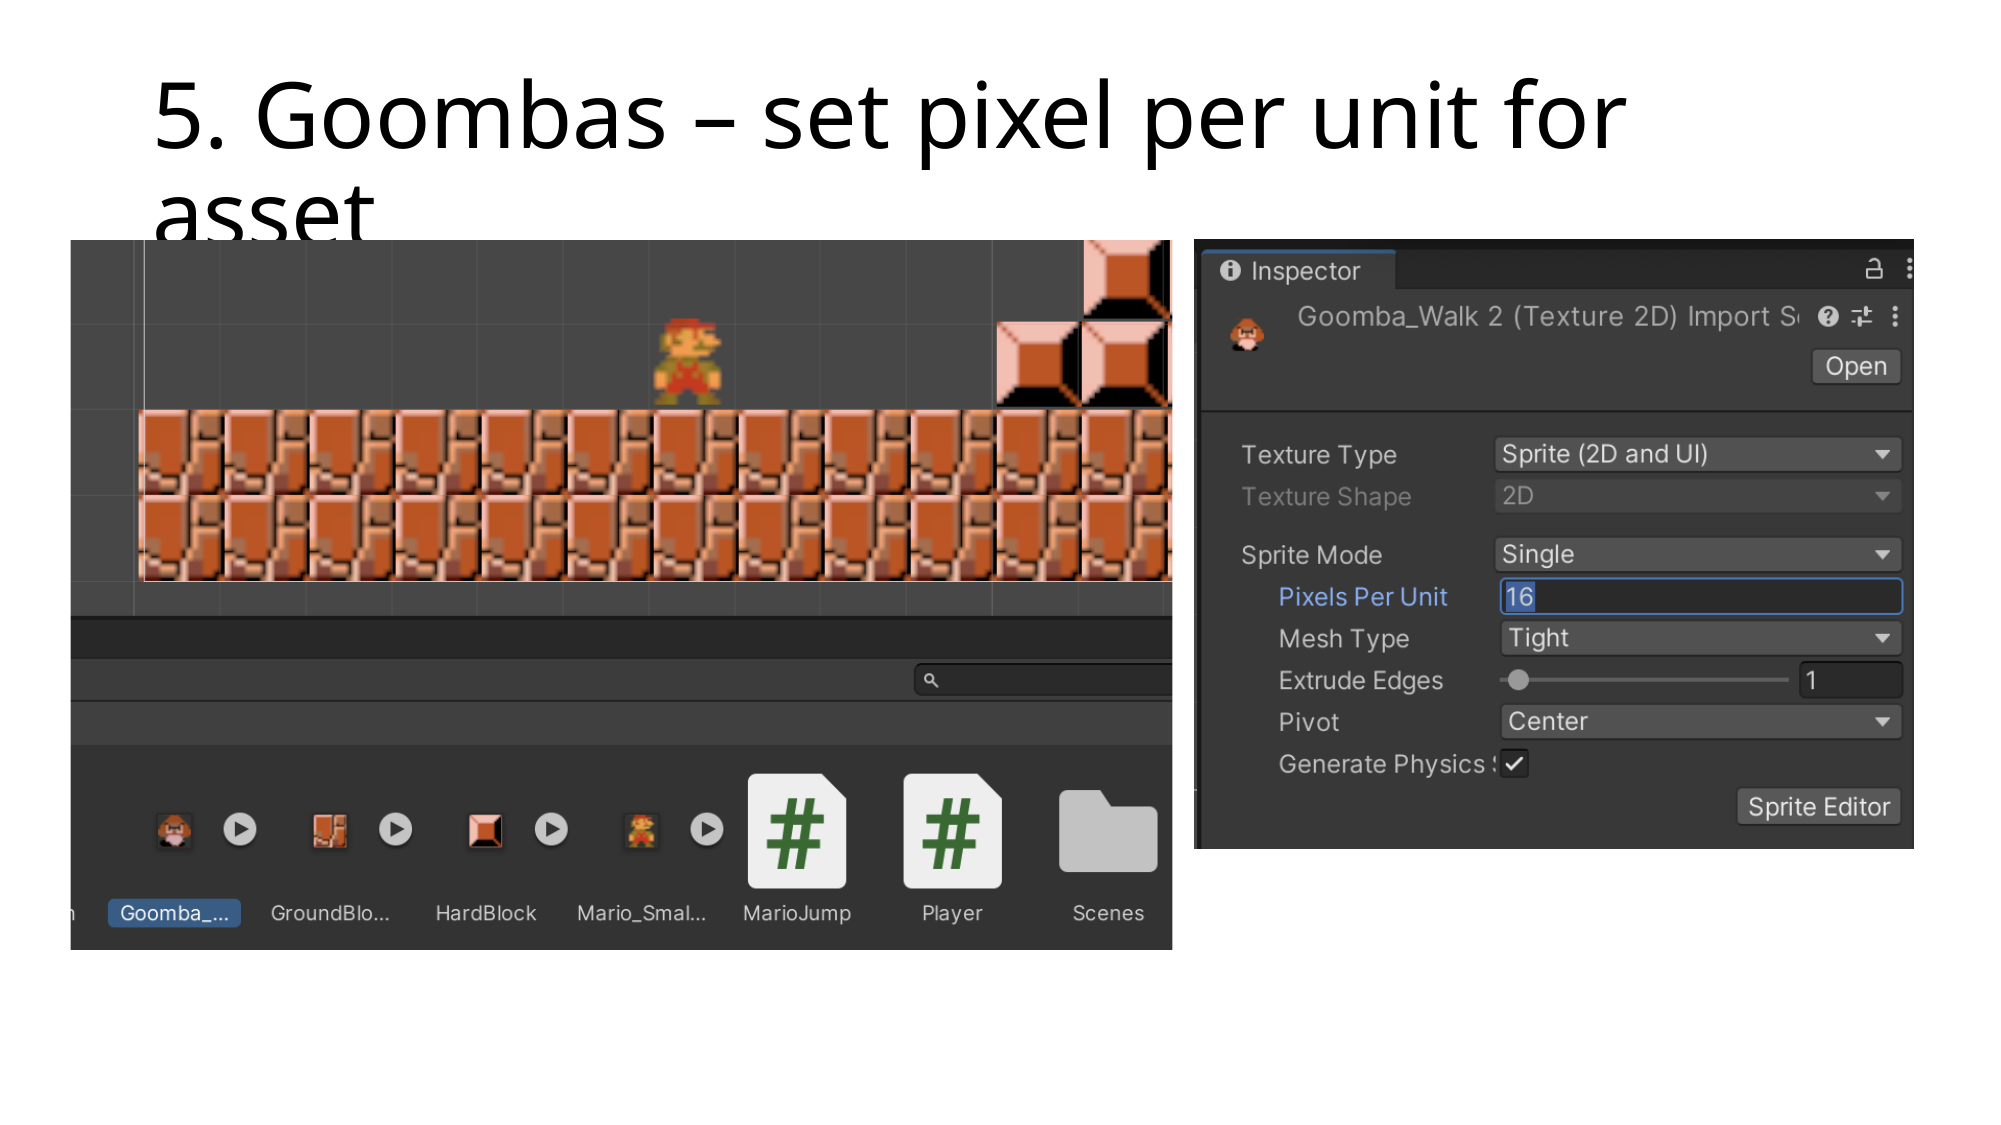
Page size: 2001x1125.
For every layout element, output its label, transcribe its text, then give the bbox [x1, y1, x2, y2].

picture [1194, 239, 1914, 849]
title 5. Goombas – set pixel per unit for asset [137, 59, 1863, 278]
picture [70, 239, 1173, 950]
